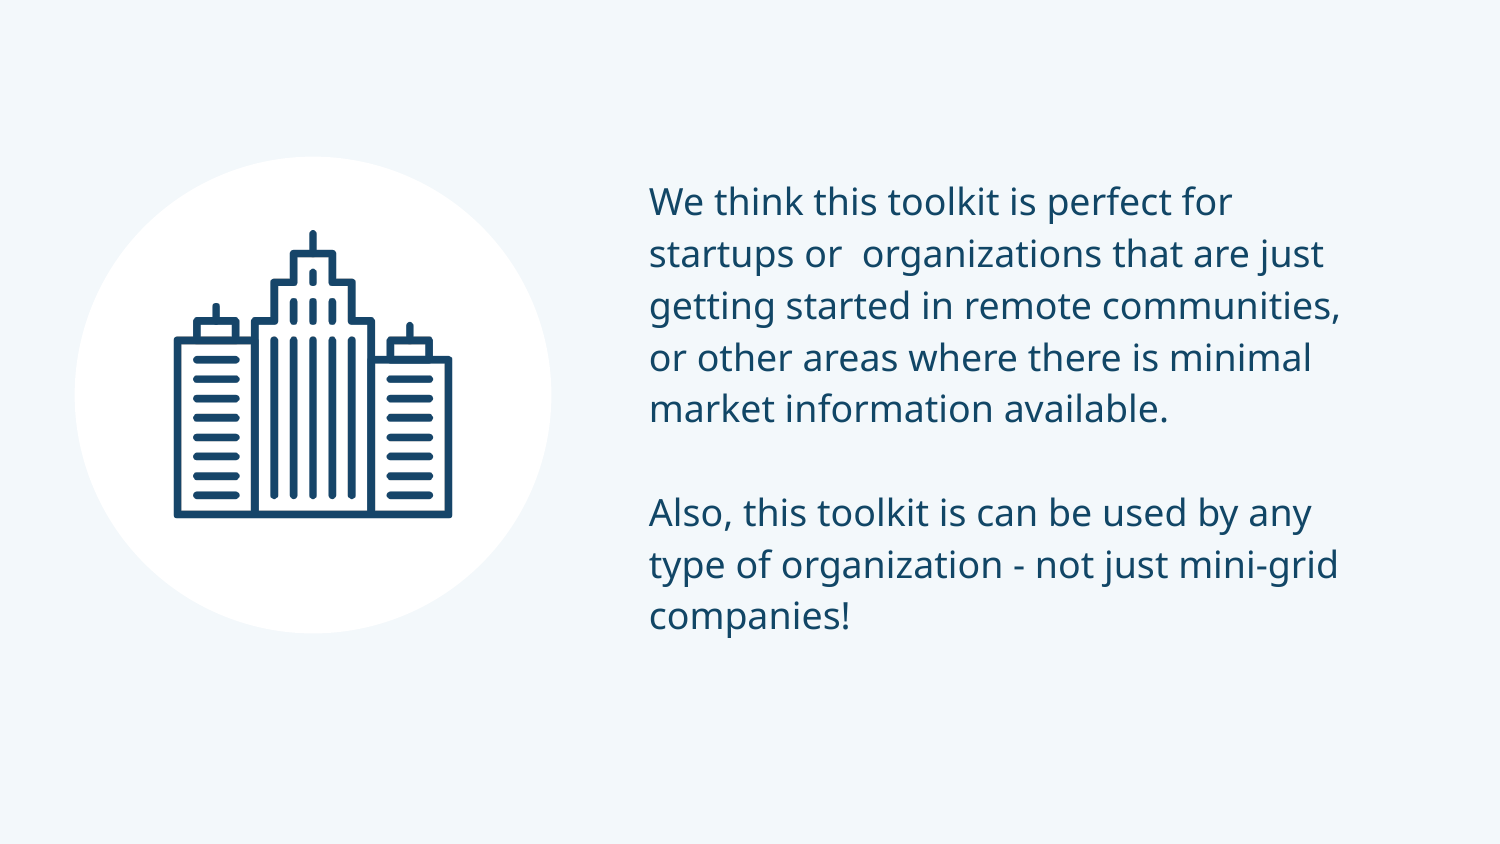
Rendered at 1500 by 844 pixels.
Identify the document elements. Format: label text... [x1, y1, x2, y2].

picture [166, 221, 460, 526]
title We think this toolkit is perfect for startups or organizations that are just getting started in remote communities, or other areas where there is minimal market information available. Also, this toolkit is can be used by any type of organization - not just mini-grid companies! [634, 156, 1384, 492]
text_box [74, 156, 552, 634]
